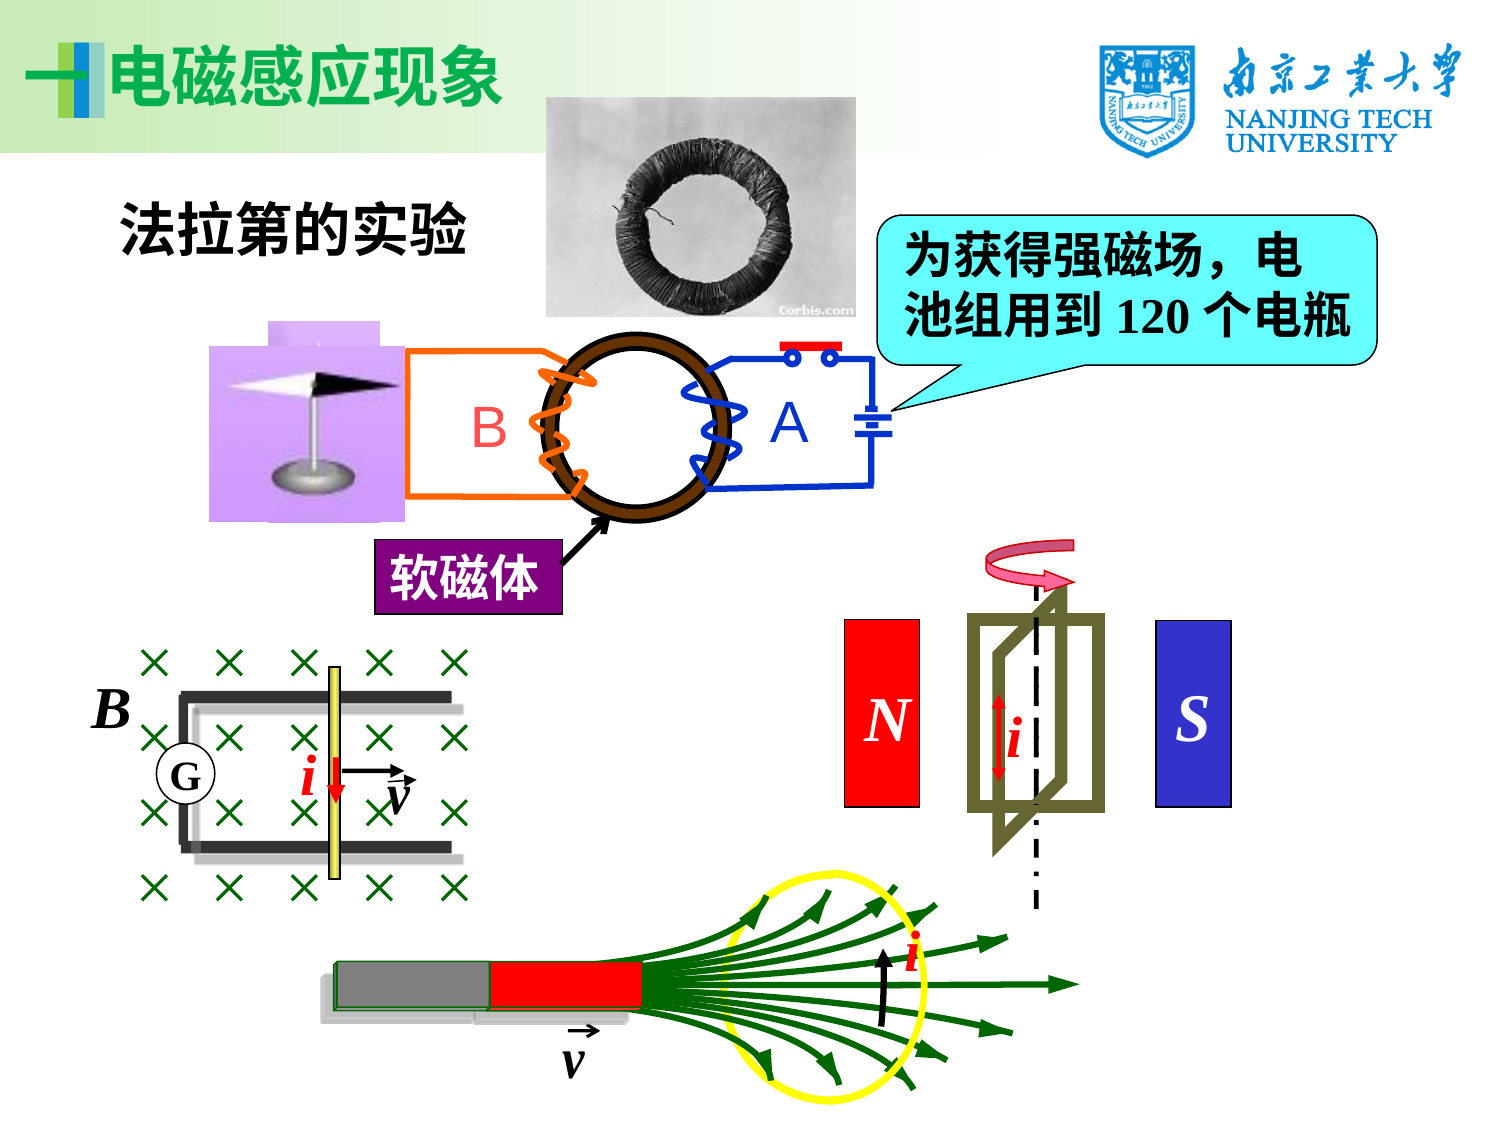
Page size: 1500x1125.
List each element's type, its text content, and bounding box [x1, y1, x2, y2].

picture [0, 0, 1500, 1125]
text_box 为获得强磁场，电 池组用到120个电瓶 [888, 216, 1438, 351]
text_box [333, 961, 643, 1012]
text_box [973, 619, 1033, 807]
text_box i [991, 691, 1038, 777]
text_box [844, 619, 920, 807]
text_box [986, 540, 1074, 592]
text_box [85, 650, 468, 901]
text_box [1036, 619, 1099, 807]
text_box [1156, 620, 1232, 807]
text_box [720, 905, 936, 1027]
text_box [400, 860, 1080, 1113]
text_box [877, 219, 888, 332]
text_box [896, 351, 1375, 410]
text_box 法拉第的实验 [103, 185, 541, 271]
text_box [404, 333, 893, 522]
text_box 一 电磁感应现象 [8, 27, 572, 123]
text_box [374, 529, 612, 617]
text_box [998, 592, 1062, 843]
